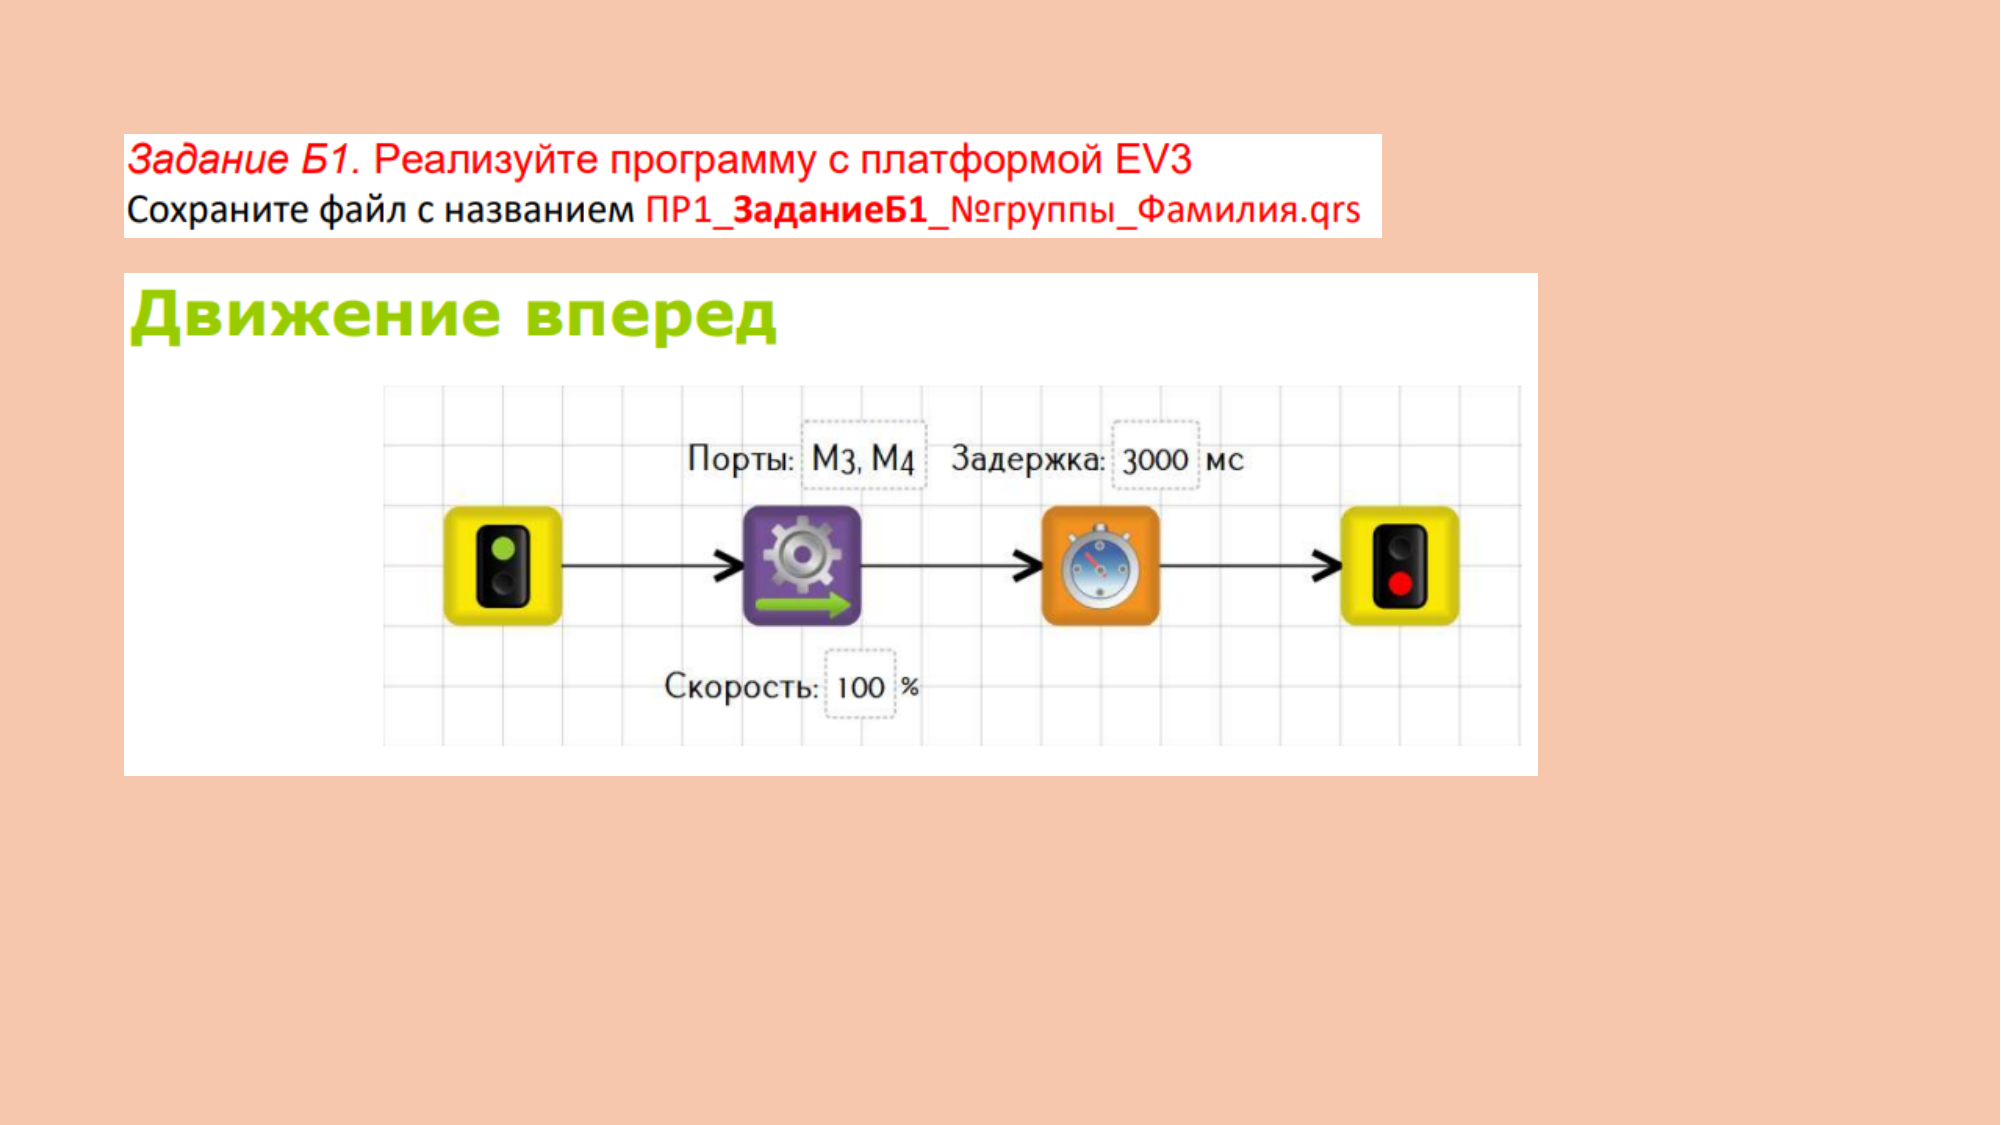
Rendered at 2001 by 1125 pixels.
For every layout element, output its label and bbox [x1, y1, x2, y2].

picture [124, 133, 1382, 239]
picture [124, 273, 1539, 776]
